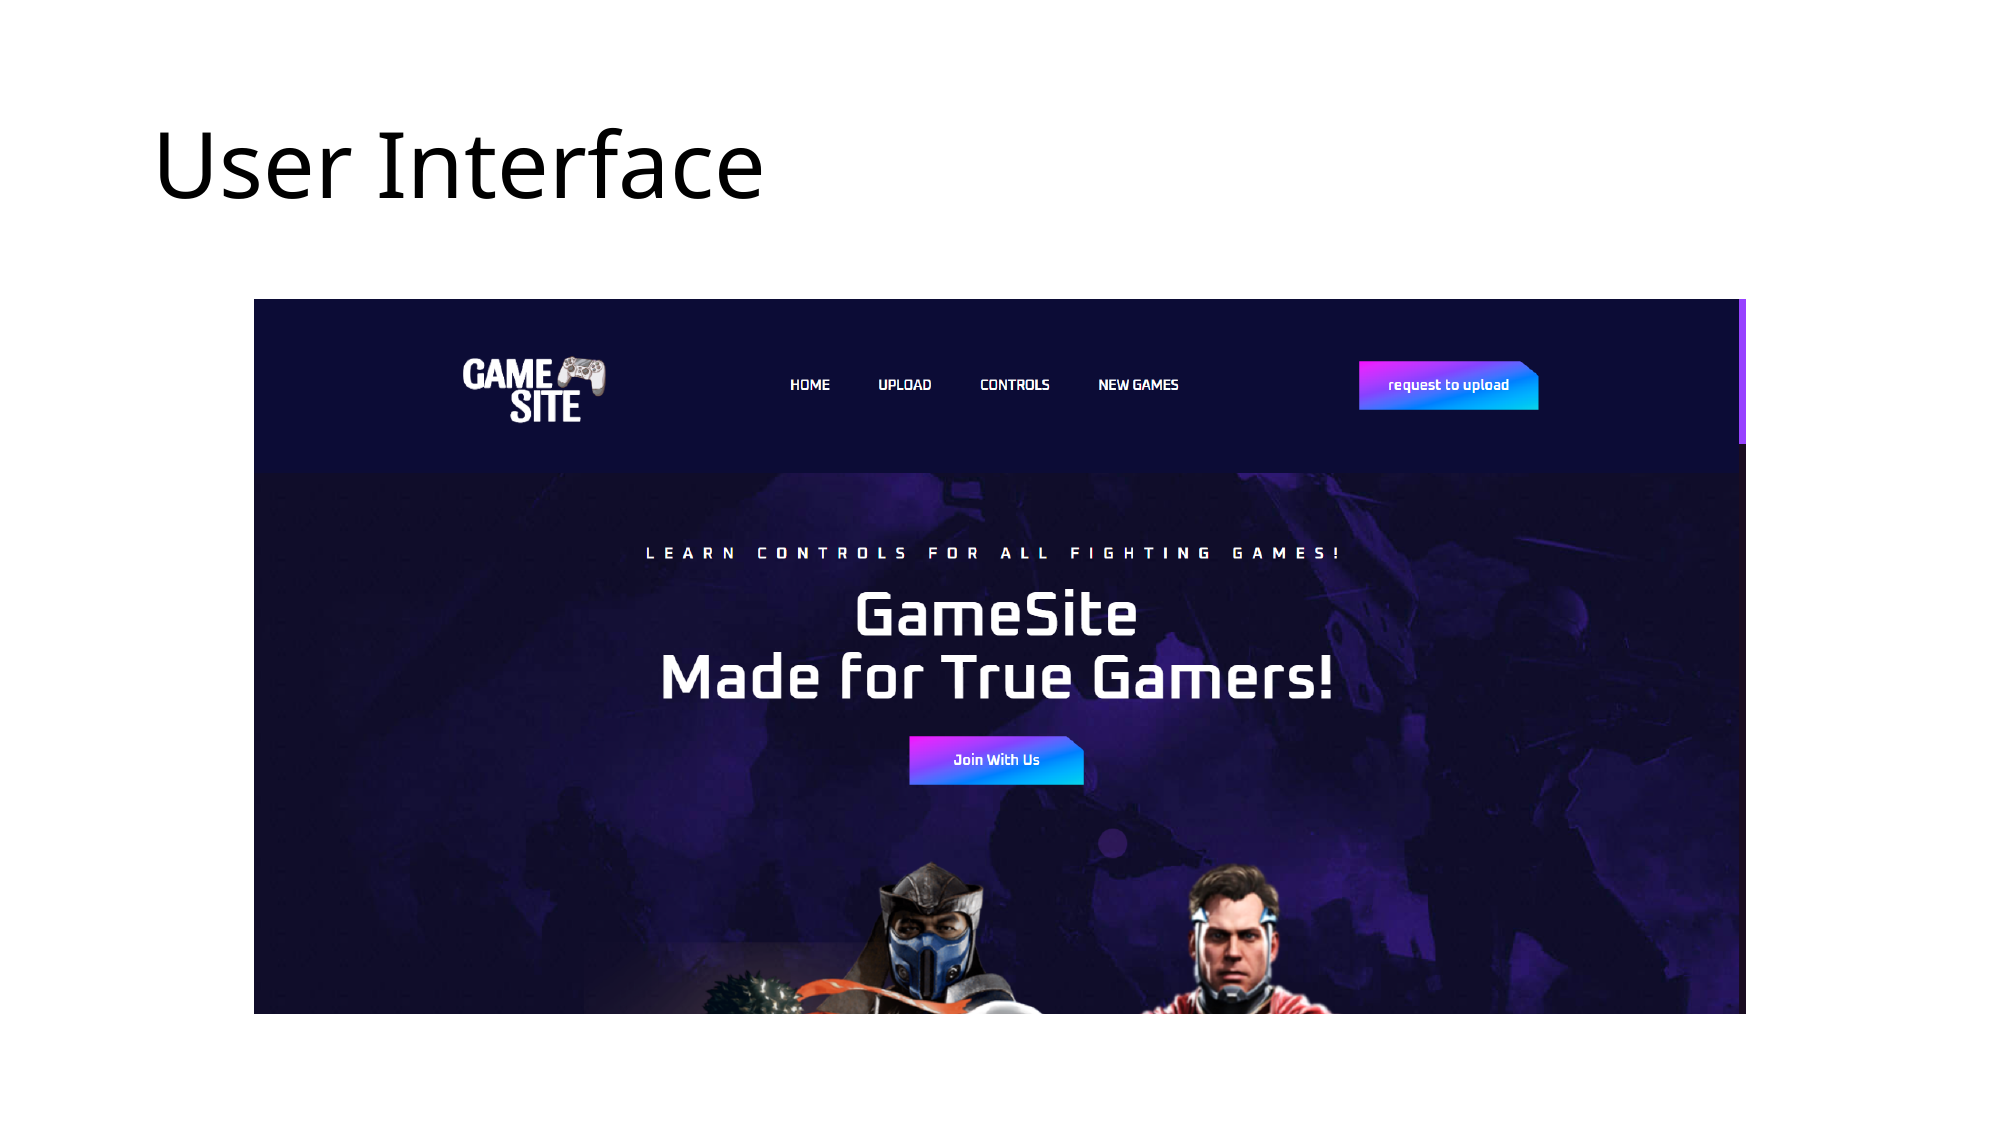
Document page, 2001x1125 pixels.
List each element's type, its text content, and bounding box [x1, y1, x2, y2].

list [254, 299, 1746, 1014]
title User Interface [137, 59, 1863, 278]
